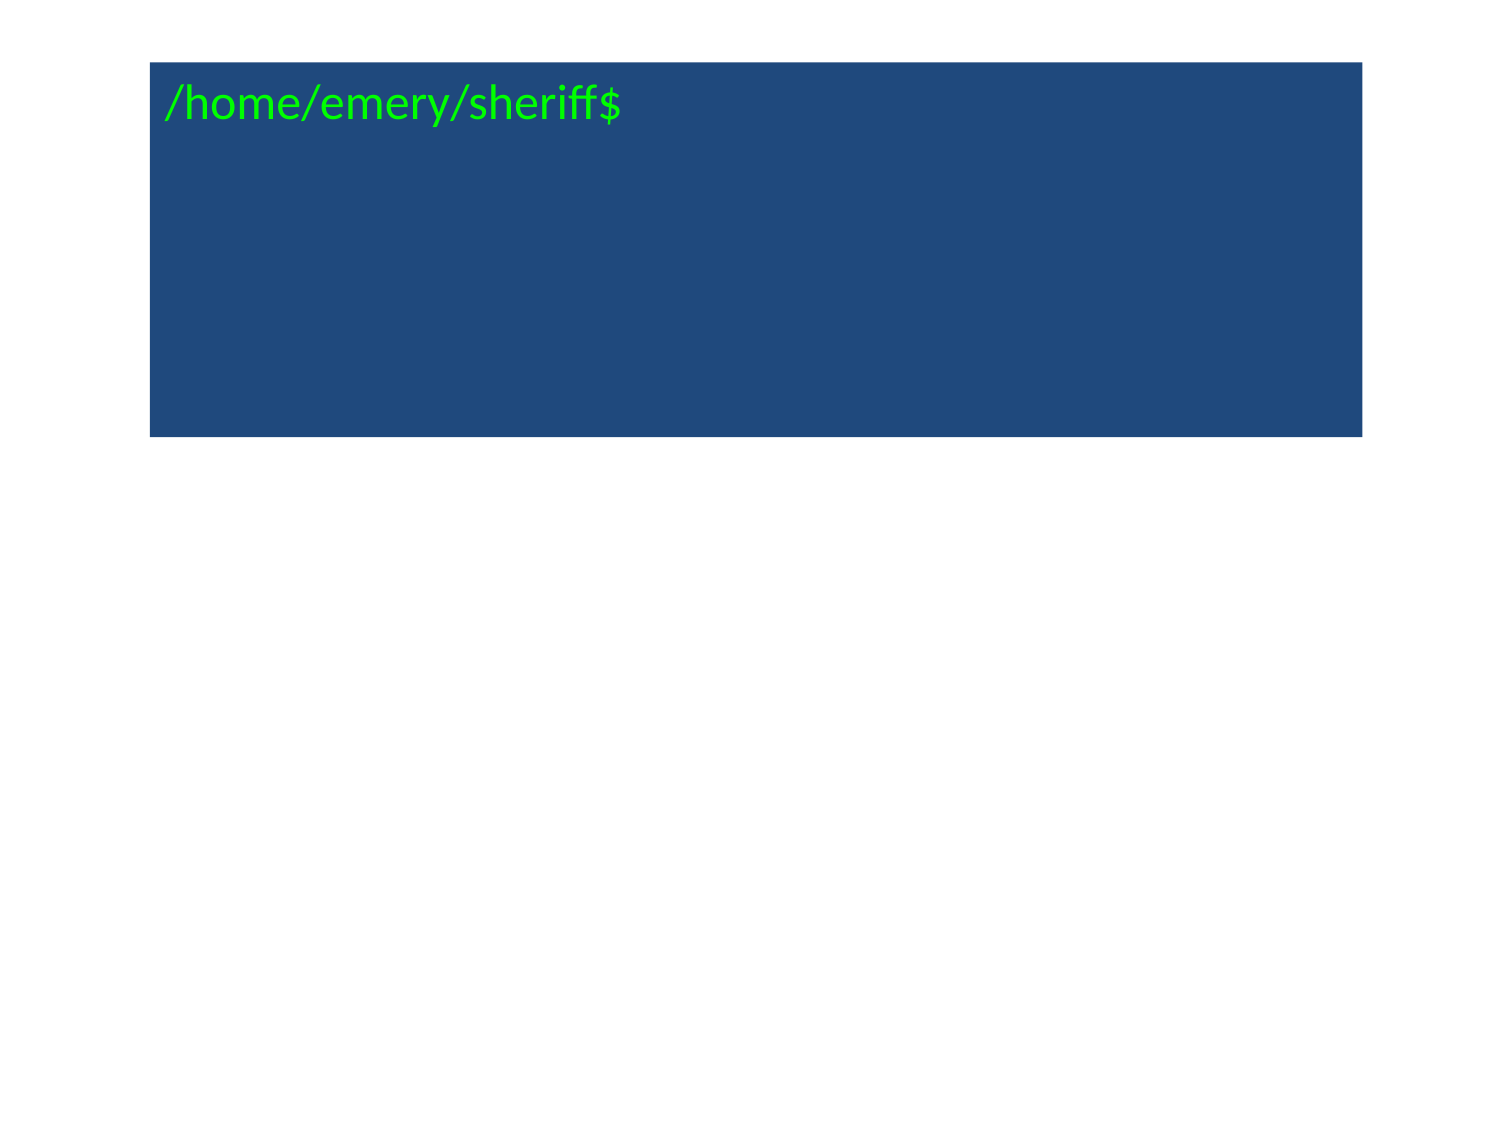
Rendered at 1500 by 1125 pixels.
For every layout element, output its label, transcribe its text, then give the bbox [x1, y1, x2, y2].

text_box /home/emery/sheriff$ [149, 62, 1363, 438]
